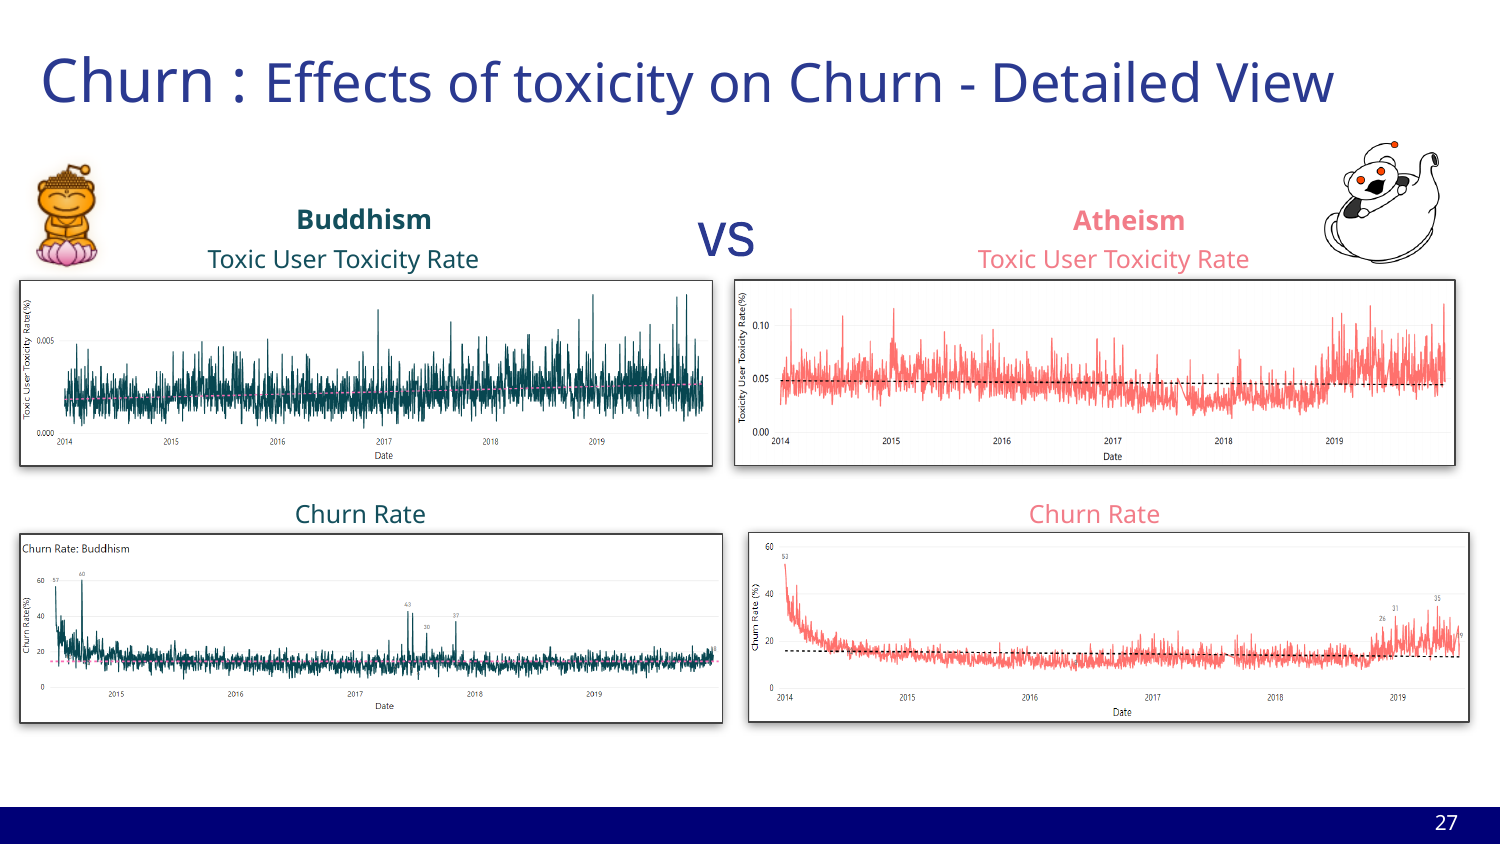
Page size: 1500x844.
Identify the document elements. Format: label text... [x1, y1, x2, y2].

title Churn : Effects of toxicity on Churn - Detailed View [238, 26, 1424, 140]
picture [0, 0, 1500, 844]
text_box Churn Rate [779, 491, 1411, 531]
text_box Buddhism [238, 186, 498, 233]
slide_number 27 [1401, 789, 1492, 844]
text_box Atheism [989, 196, 1263, 243]
text_box Churn Rate [44, 491, 677, 528]
text_box Toxic User Toxicity Rate [798, 235, 1302, 278]
text_box Toxic User Toxicity Rate [238, 235, 660, 279]
